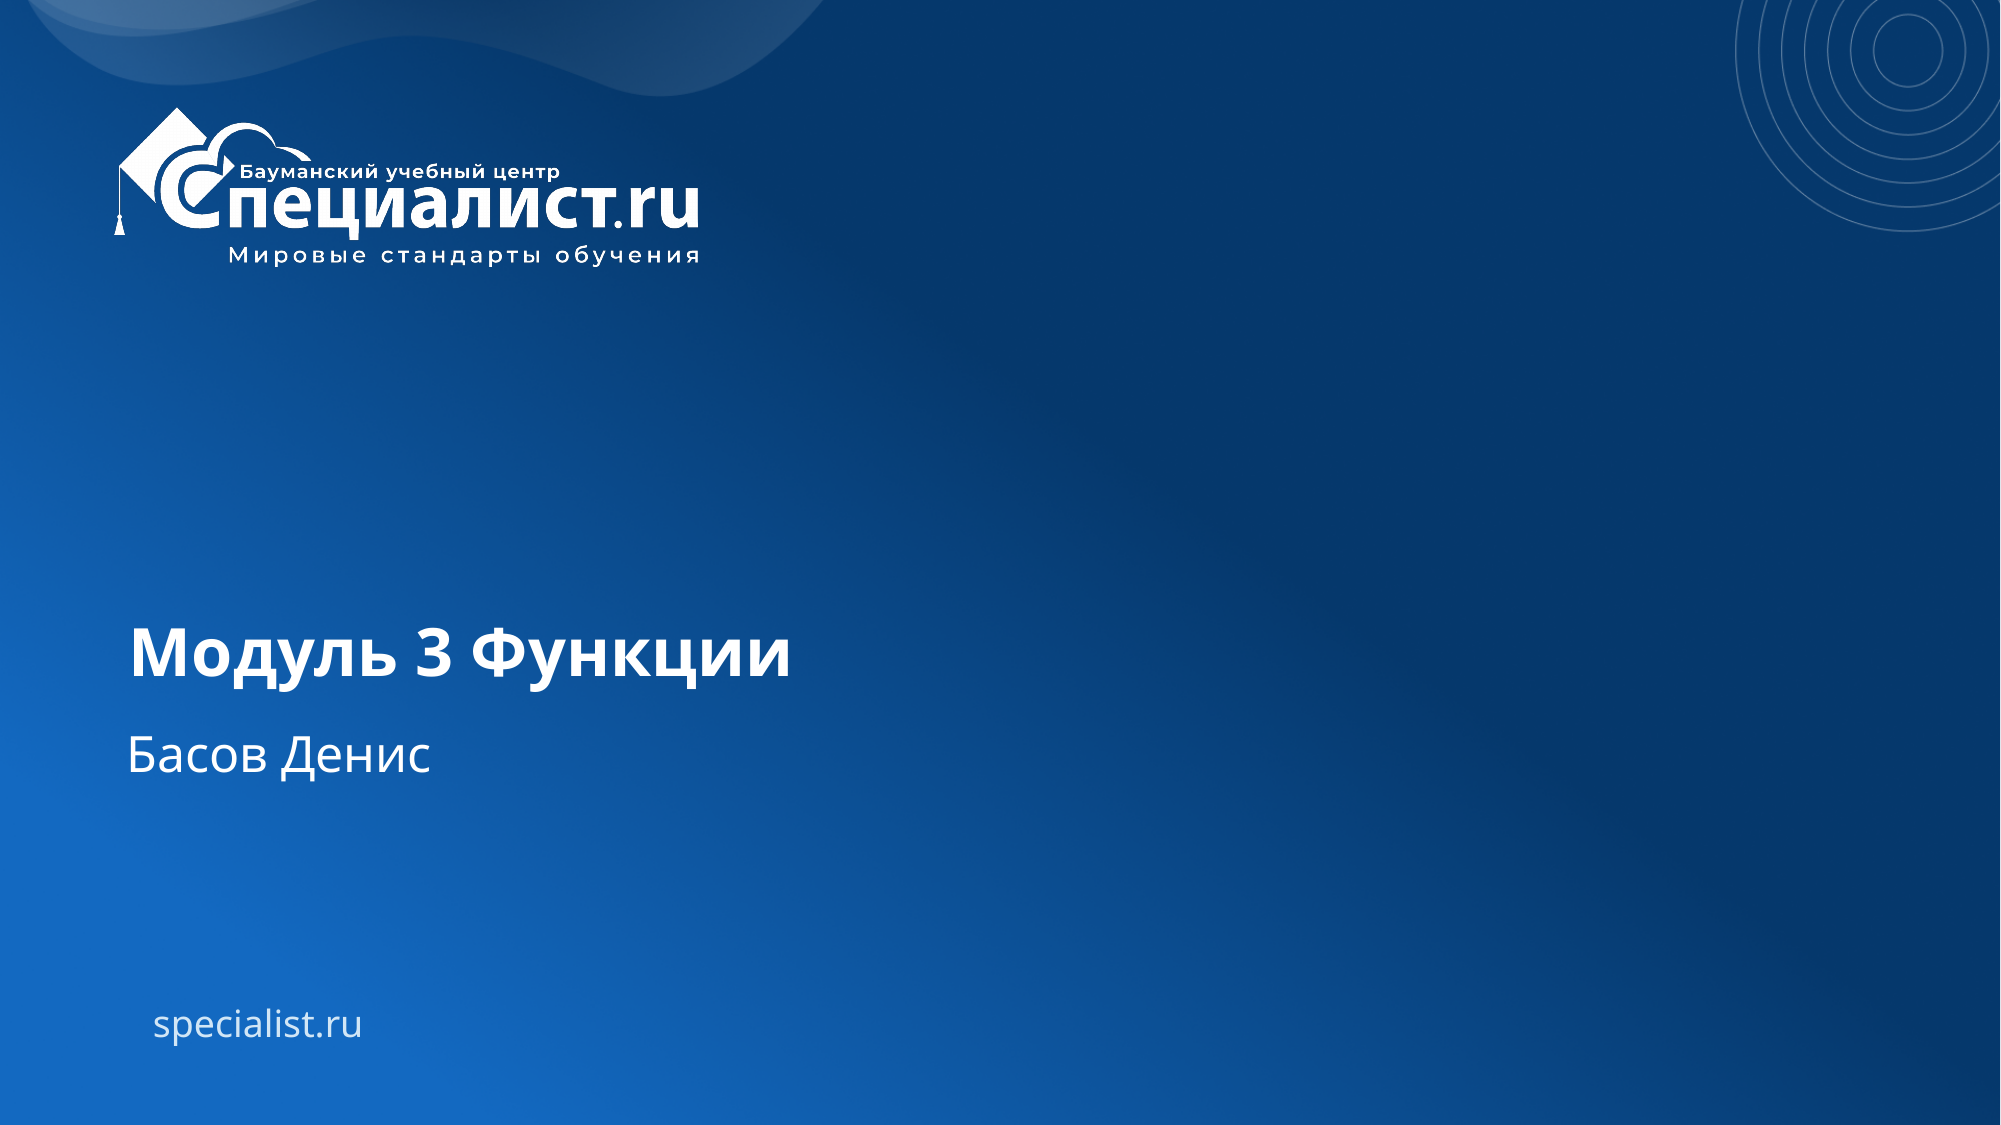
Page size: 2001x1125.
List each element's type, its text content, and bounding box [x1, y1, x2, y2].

picture [0, 0, 2001, 1125]
subtitle Басов Денис [111, 721, 1588, 832]
title Модуль 3 Функции [114, 461, 1738, 698]
